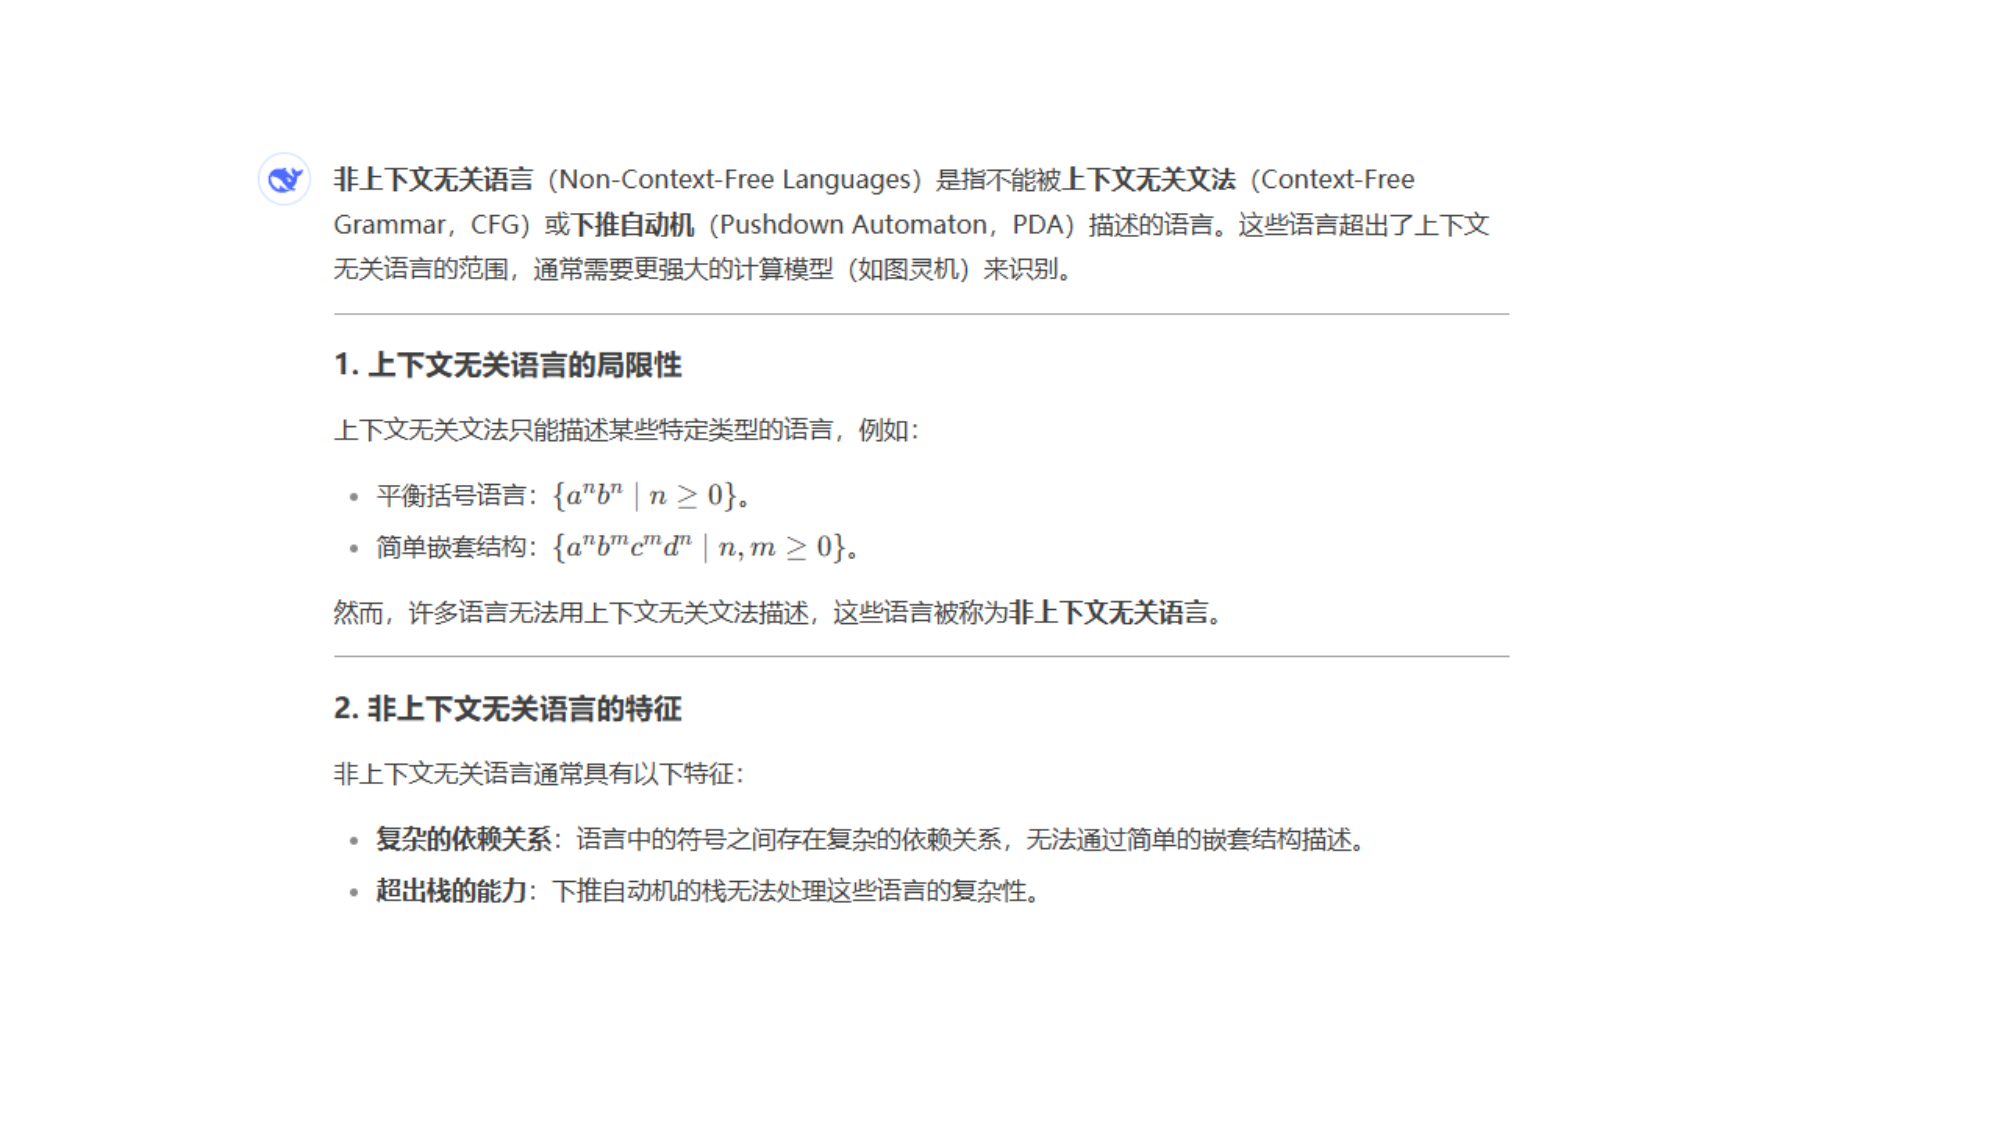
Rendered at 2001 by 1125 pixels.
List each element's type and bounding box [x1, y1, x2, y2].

picture [193, 125, 1639, 932]
